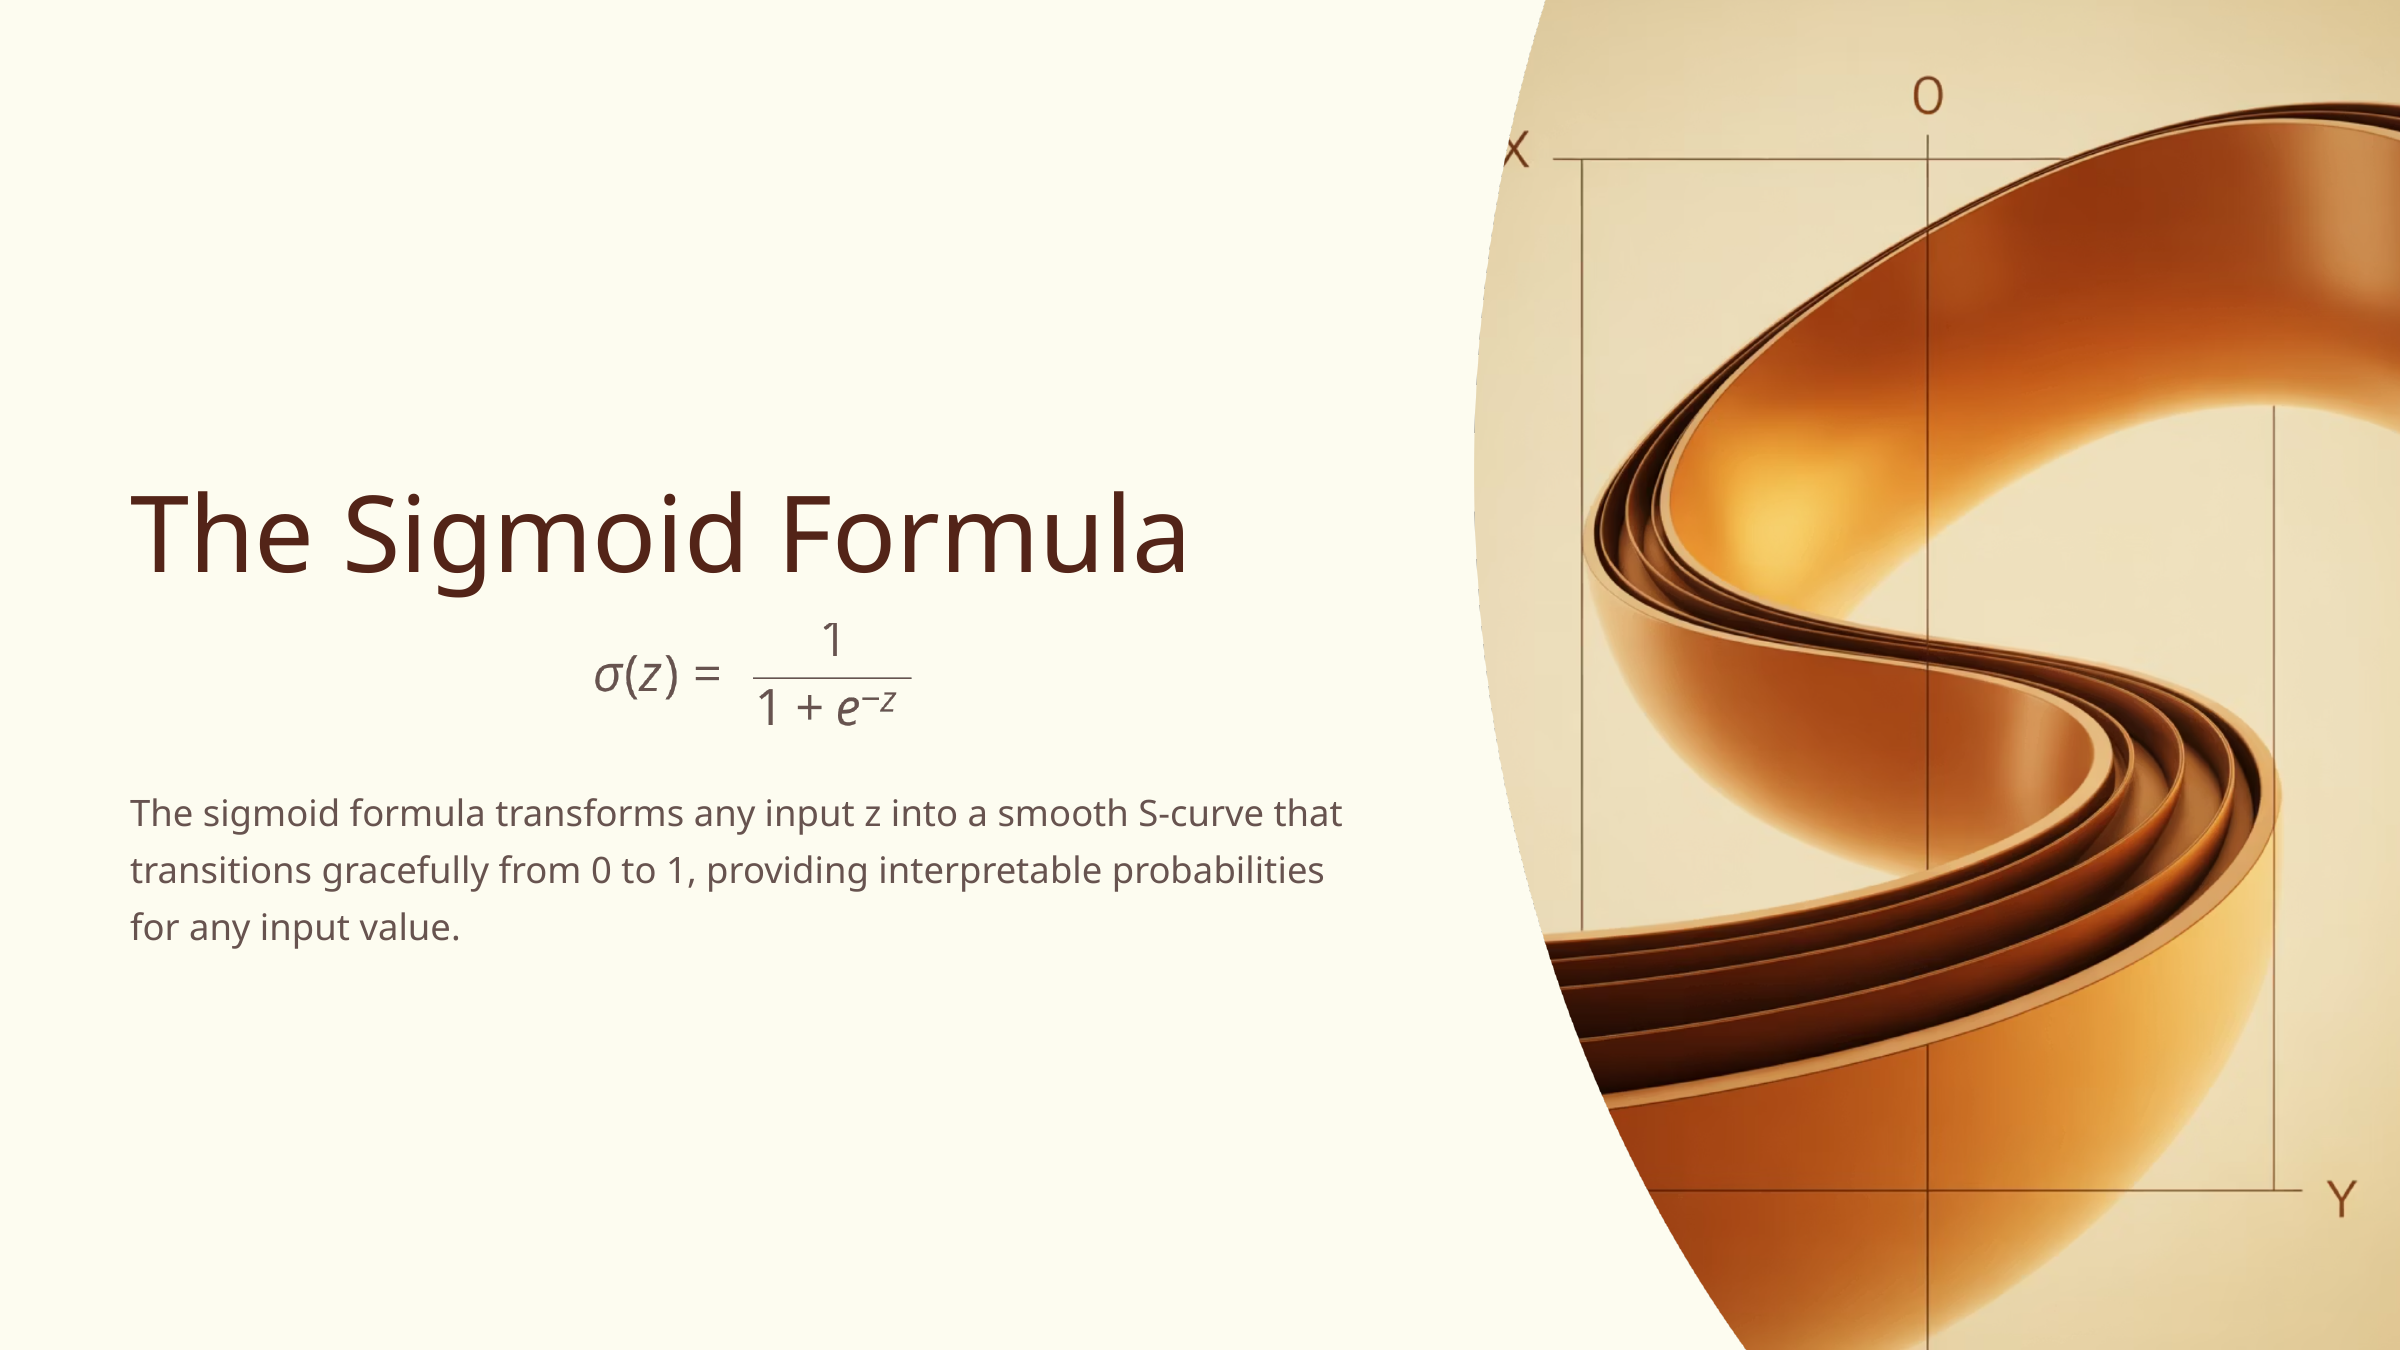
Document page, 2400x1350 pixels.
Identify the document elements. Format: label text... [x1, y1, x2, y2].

text_box The sigmoid formula transforms any input z into a smooth S-curve that transitions gracefully from 0 to 1, providing interpretable probabilities for any input value. [130, 776, 1370, 922]
text_box The Sigmoid Formula [130, 428, 1200, 568]
picture [1454, 0, 2400, 1350]
picture [129, 623, 1370, 730]
